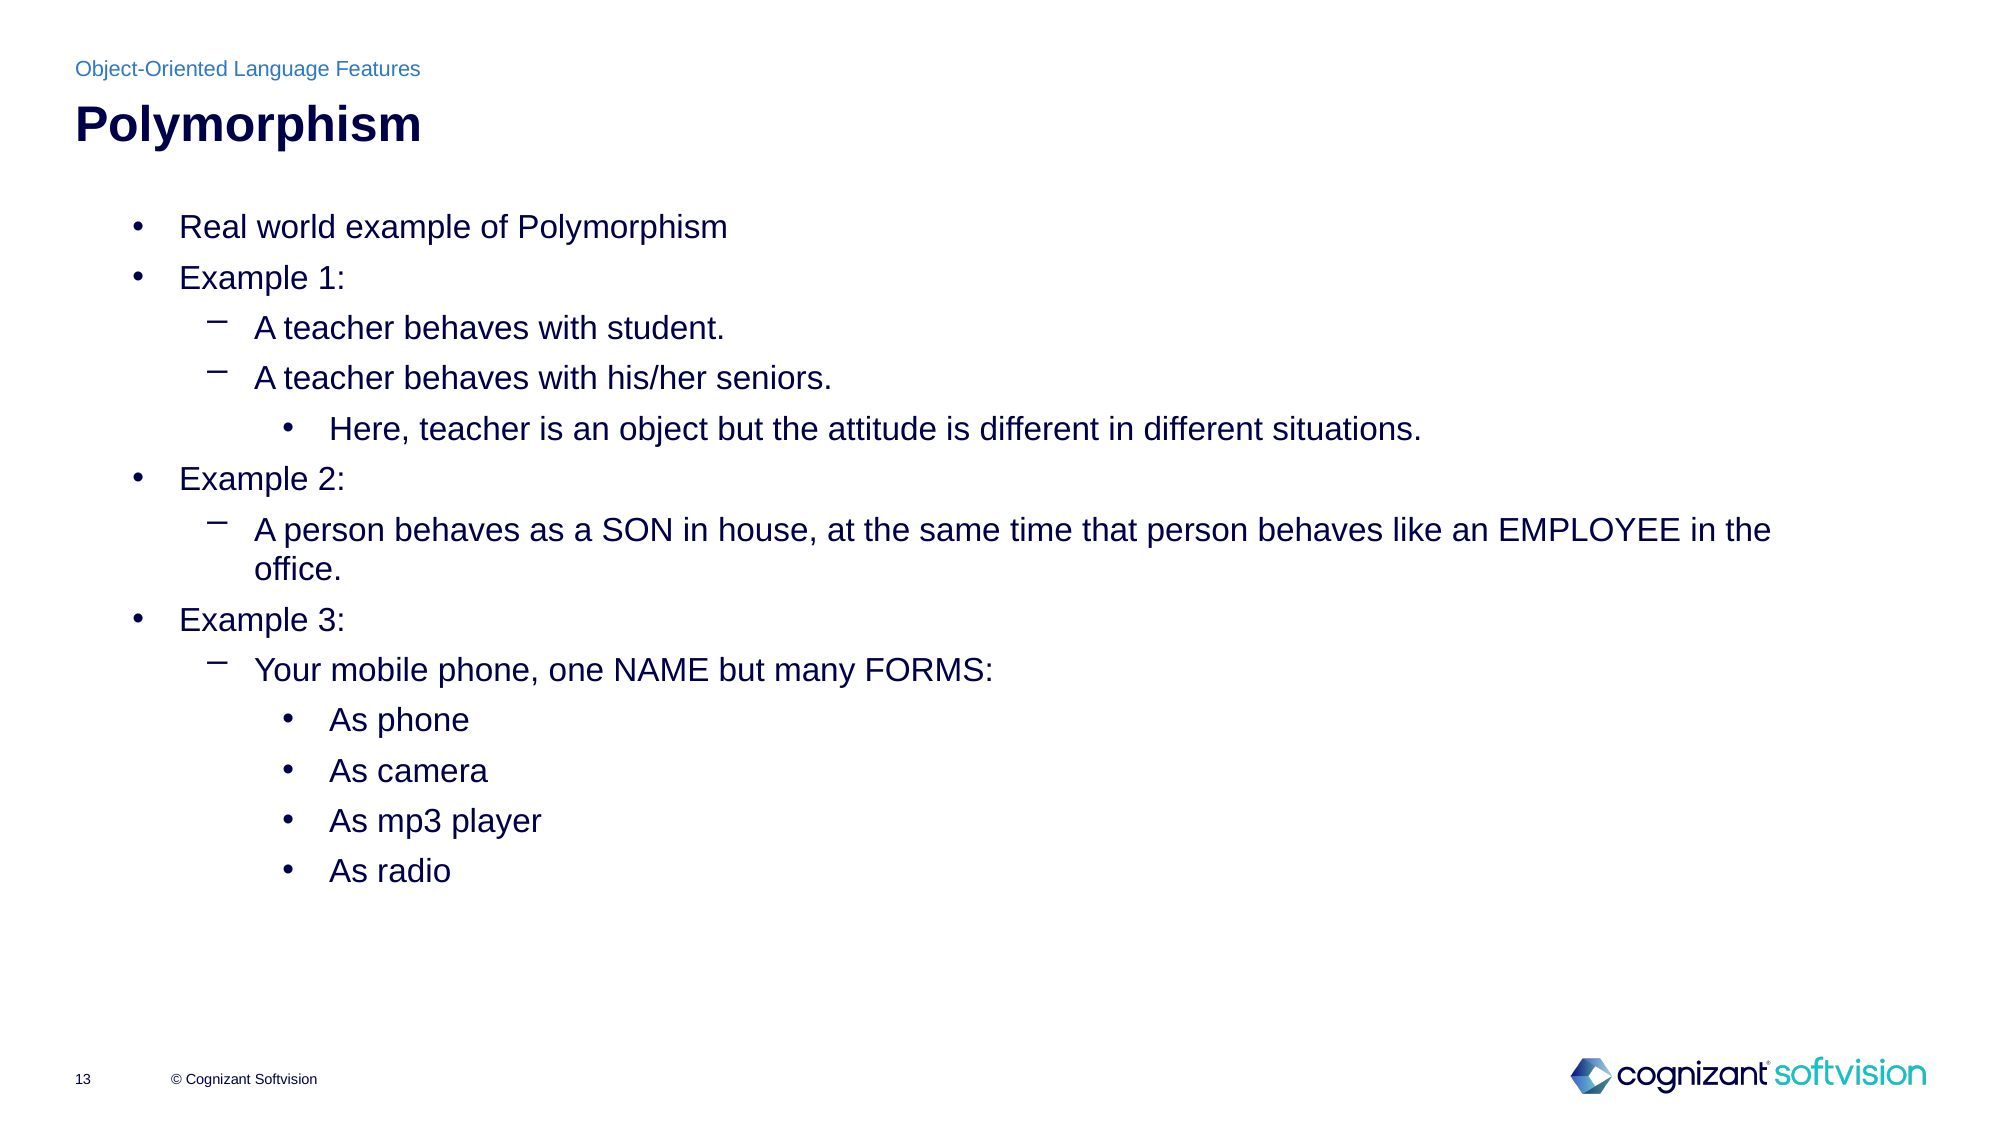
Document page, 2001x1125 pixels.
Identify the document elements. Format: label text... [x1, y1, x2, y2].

footer © Cognizant Softvision [171, 1056, 368, 1088]
picture [1553, 1041, 1943, 1111]
title Polymorphism [75, 93, 1848, 142]
text_box Object-Oriented Language Features [75, 54, 1850, 93]
list Real world example of Polymorphism Example 1: A teacher behaves with student. A teacher behaves with his/her seniors. Here, teacher is an object but the attitude is different in different situations. Example 2: A person behaves as a SON in house, at the same time that person behaves like an EMPLOYEE in the office. Example 3: Your mobile phone, one NAME but many FORMS: As phone As camera As mp3 player As radio [75, 205, 1848, 894]
slide_number 13 [75, 1056, 133, 1088]
